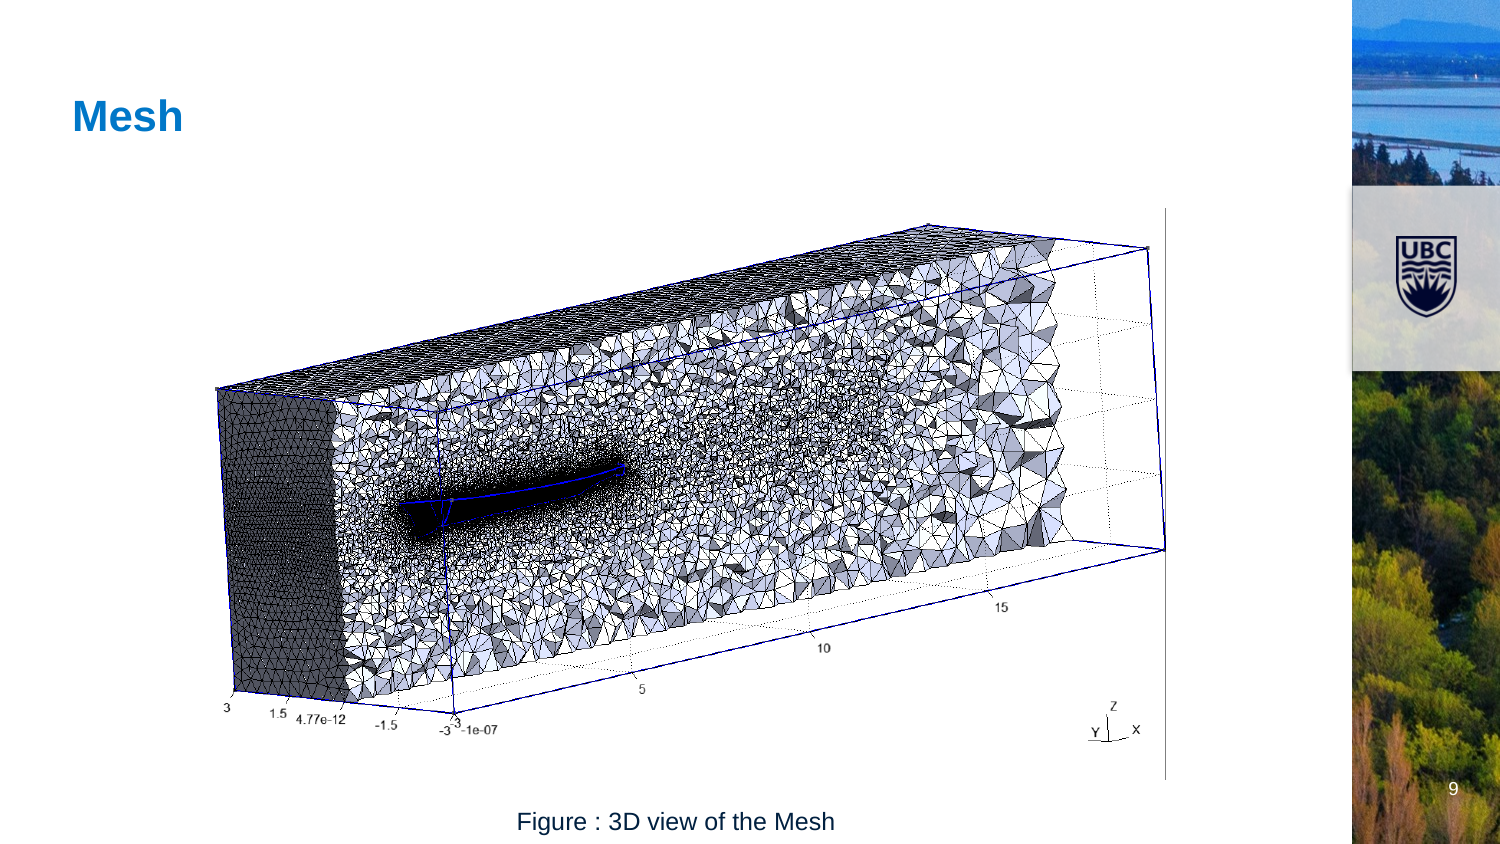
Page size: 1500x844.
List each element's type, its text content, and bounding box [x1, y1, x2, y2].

picture [1396, 236, 1457, 318]
picture [1352, 0, 1500, 185]
picture [201, 207, 1167, 780]
picture [1352, 372, 1500, 844]
text_box Figure : 3D view of the Mesh [501, 798, 871, 843]
title Mesh [71, 67, 1329, 170]
